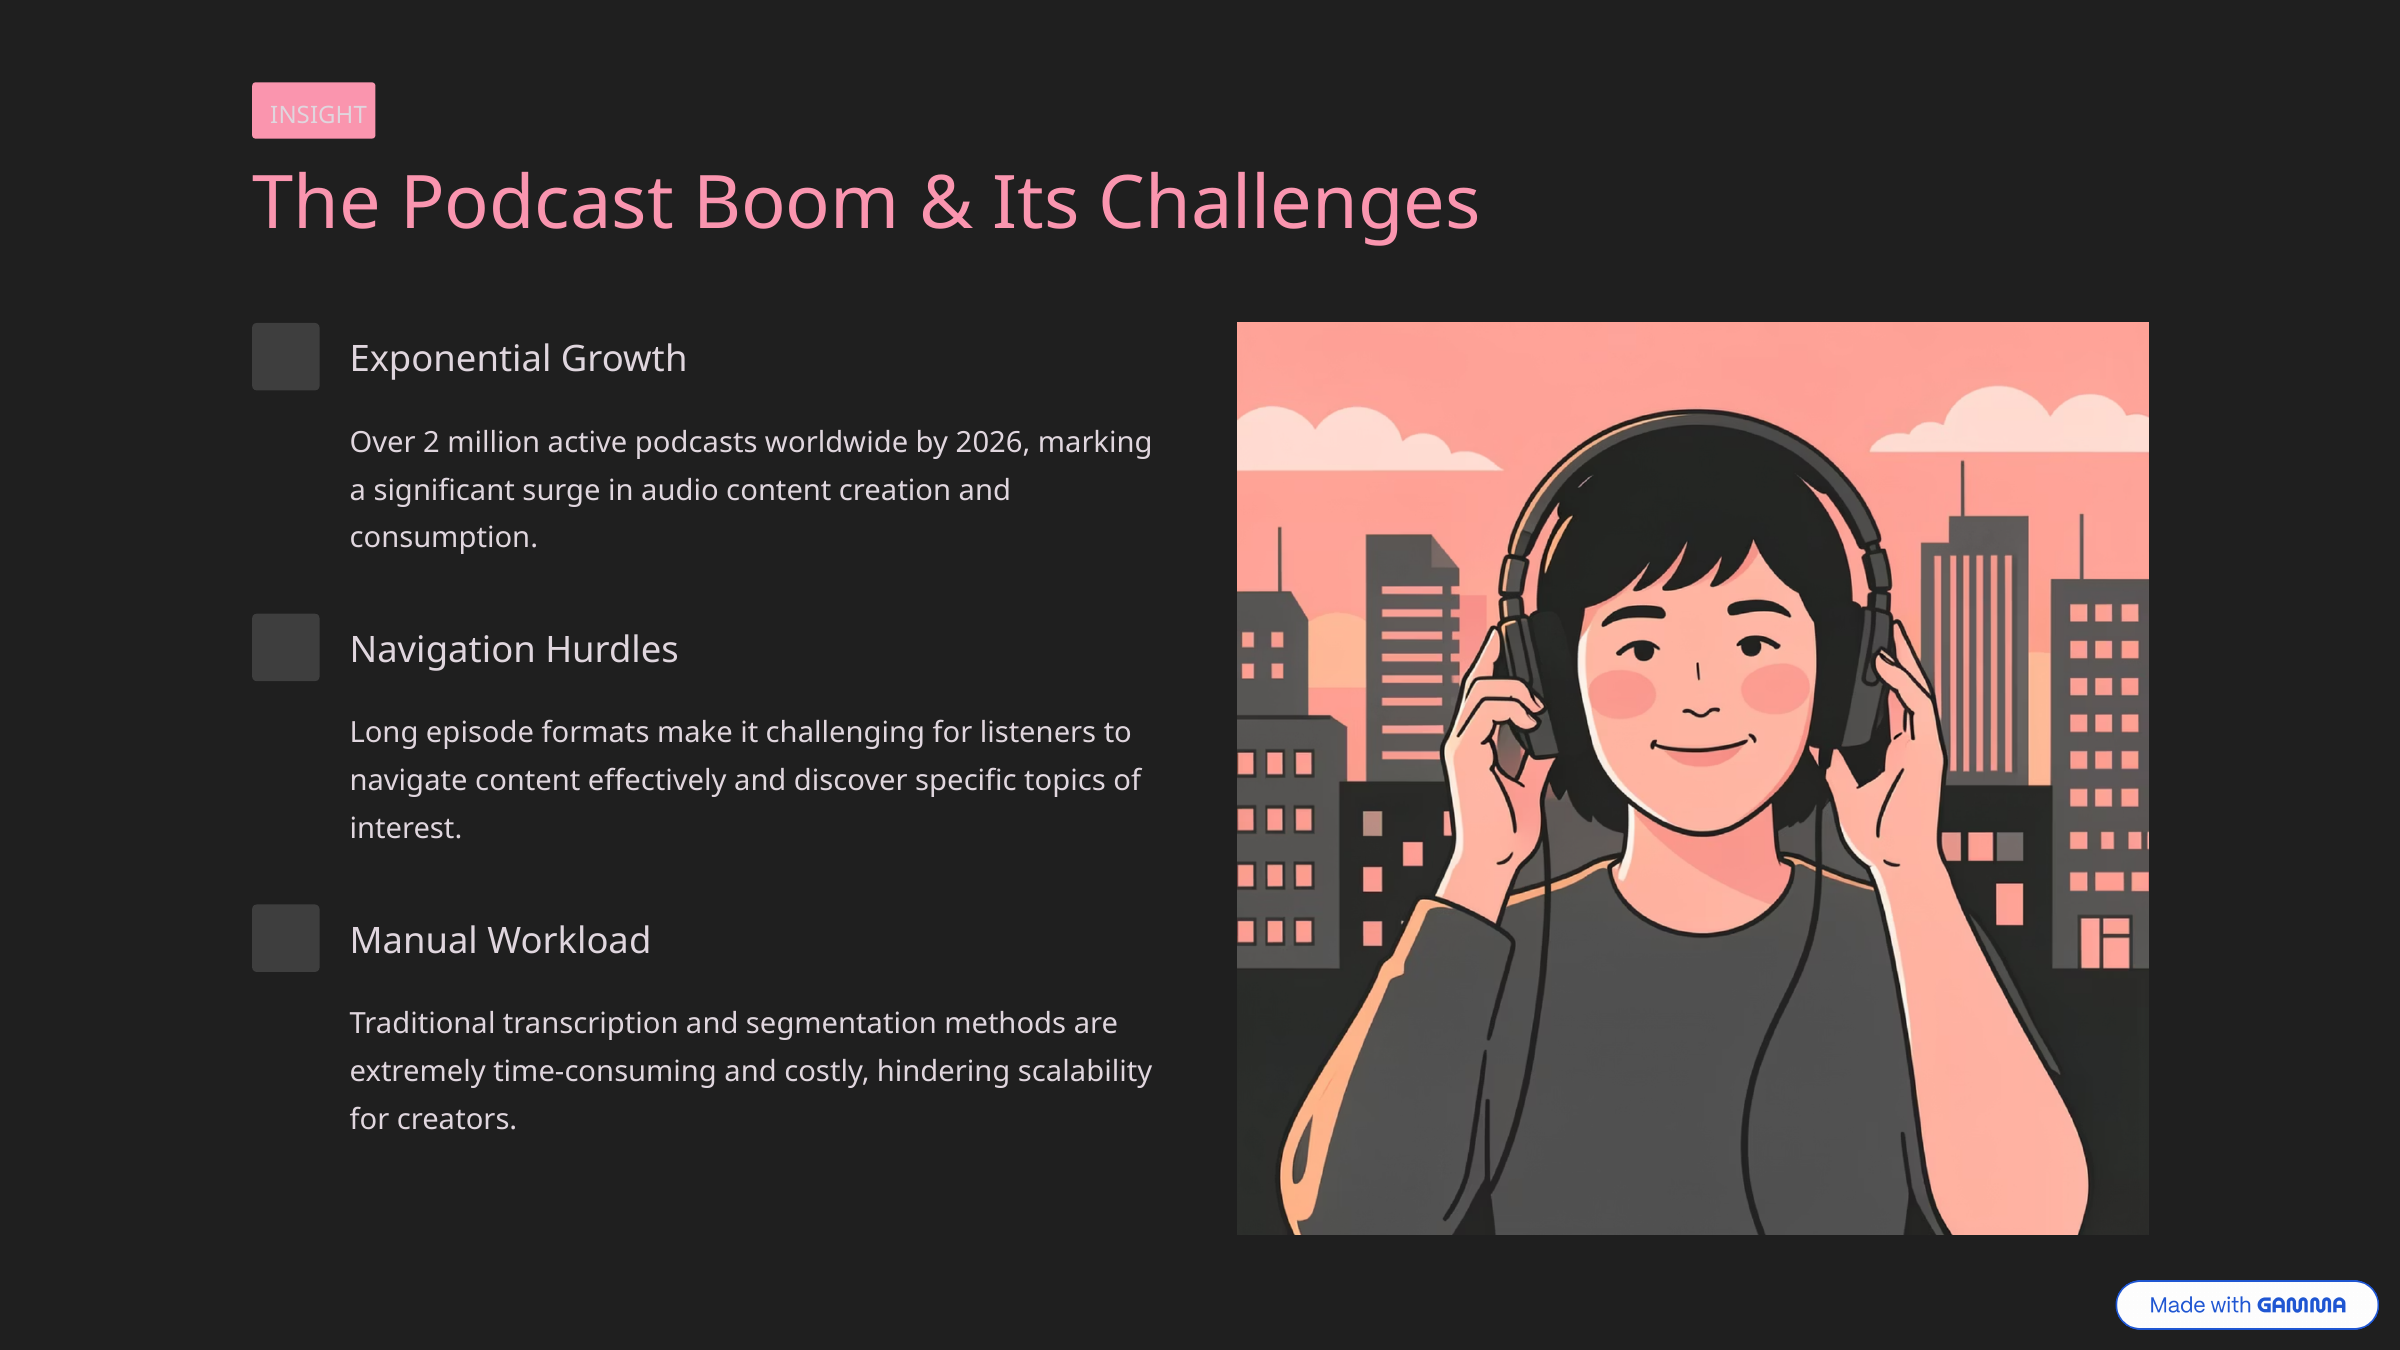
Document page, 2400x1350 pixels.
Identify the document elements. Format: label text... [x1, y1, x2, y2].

text_box [252, 82, 376, 139]
text_box Exponential Growth [349, 333, 725, 381]
text_box INSIGHT [270, 91, 358, 130]
text_box [252, 904, 320, 972]
text_box Navigation Hurdles [349, 624, 725, 671]
text_box Traditional transcription and segmentation methods are extremely time-consuming and costly, hindering scalability for creators. [349, 991, 1164, 1136]
text_box Over 2 million active podcasts worldwide by 2026, marking a significant surge in audio content creation and consumption. [349, 410, 1164, 554]
picture [1237, 322, 2149, 1235]
picture [2106, 1271, 2389, 1339]
text_box Manual Workload [349, 914, 725, 962]
text_box [252, 322, 320, 391]
text_box The Podcast Boom & Its Challenges [252, 150, 1298, 245]
text_box [252, 613, 320, 682]
text_box Long episode formats make it challenging for listeners to navigate content effectively and discover specific topics of interest. [349, 700, 1164, 845]
